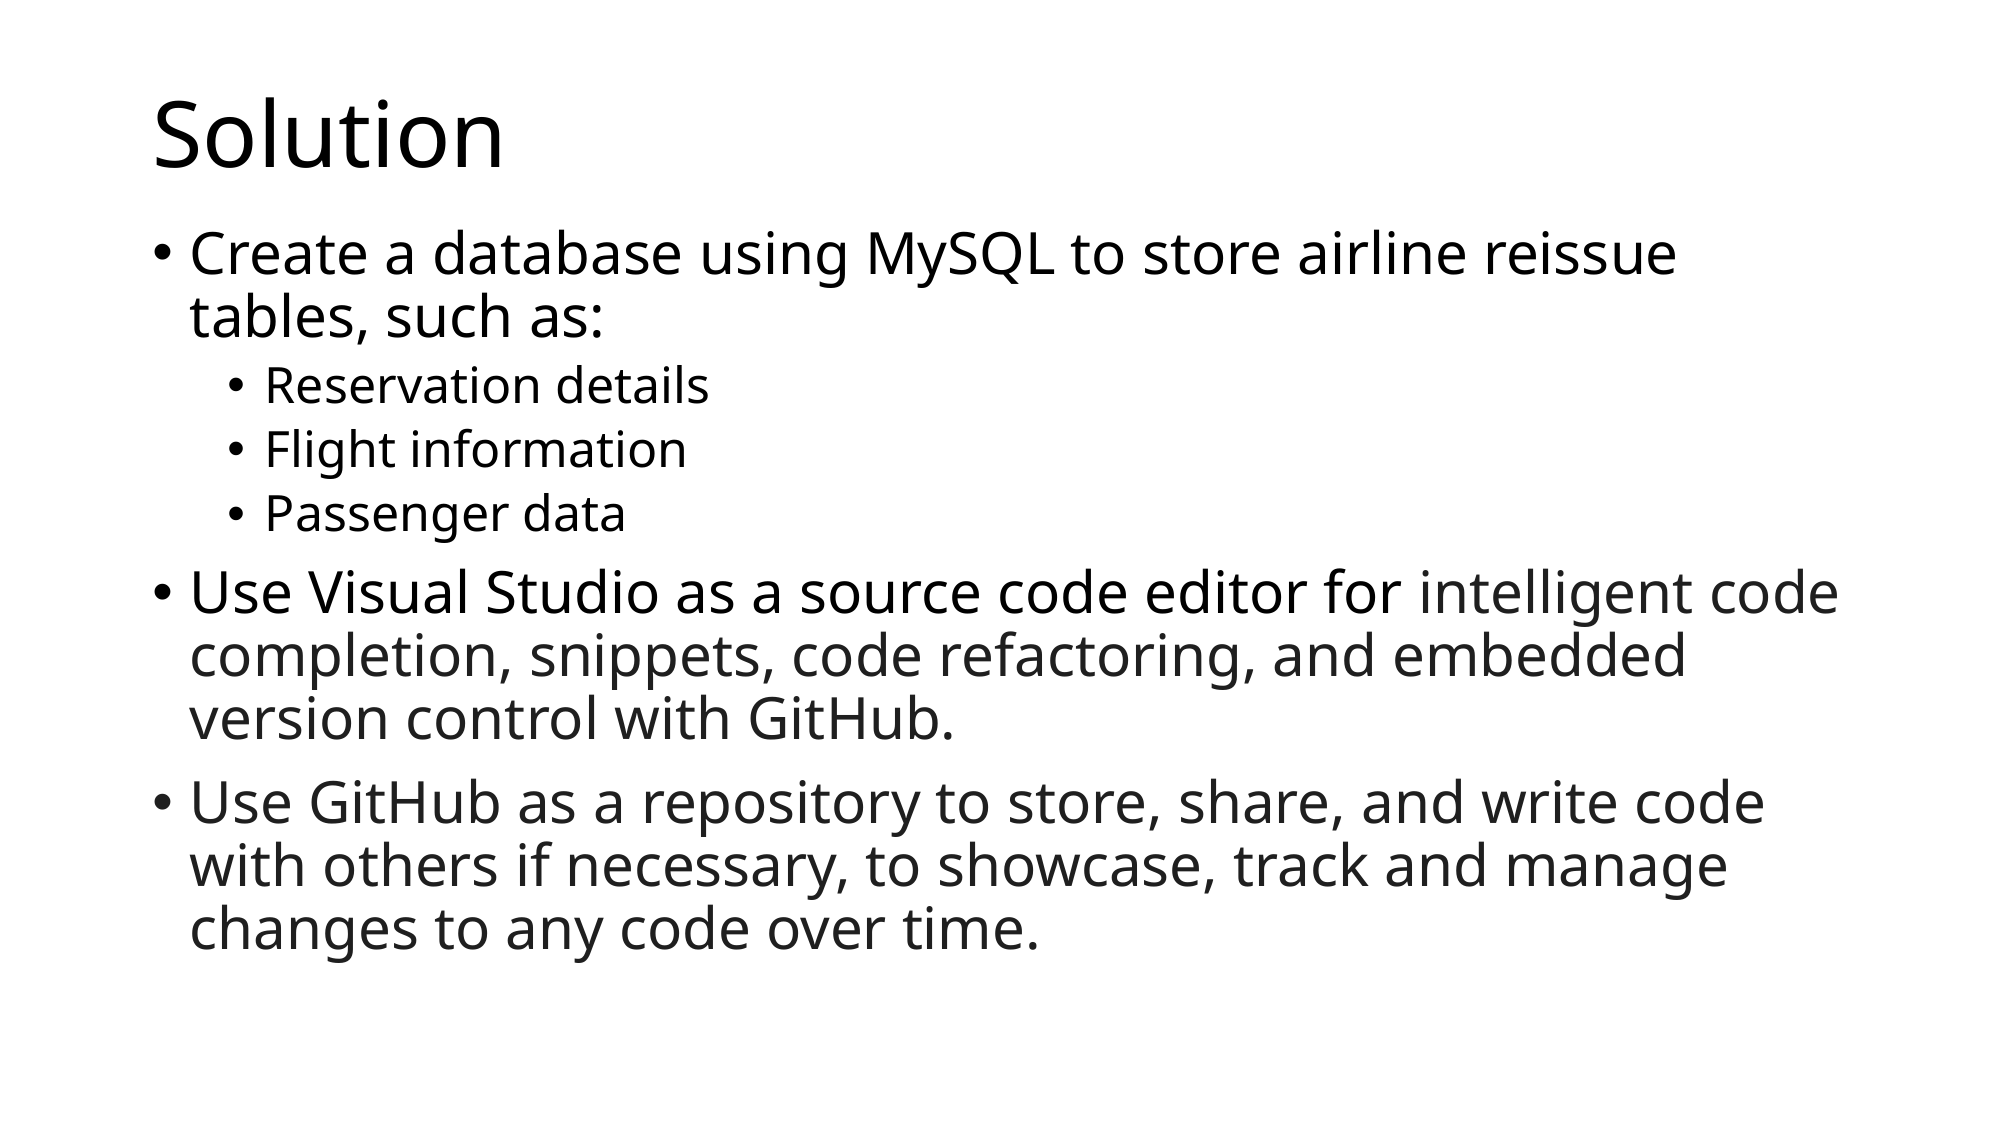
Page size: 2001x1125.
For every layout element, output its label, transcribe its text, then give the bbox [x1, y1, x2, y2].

title Solution [137, 59, 1863, 216]
list Create a database using MySQL to store airline reissue tables, such as: Reservation details Flight information Passenger data Use Visual Studio as a source code editor for intelligent code completion, snippets, code refactoring, and embedded version control with GitHub. Use GitHub as a repository to store, share, and write code with others if necessary, to showcase, track and manage changes to any code over time. [137, 216, 1863, 1014]
